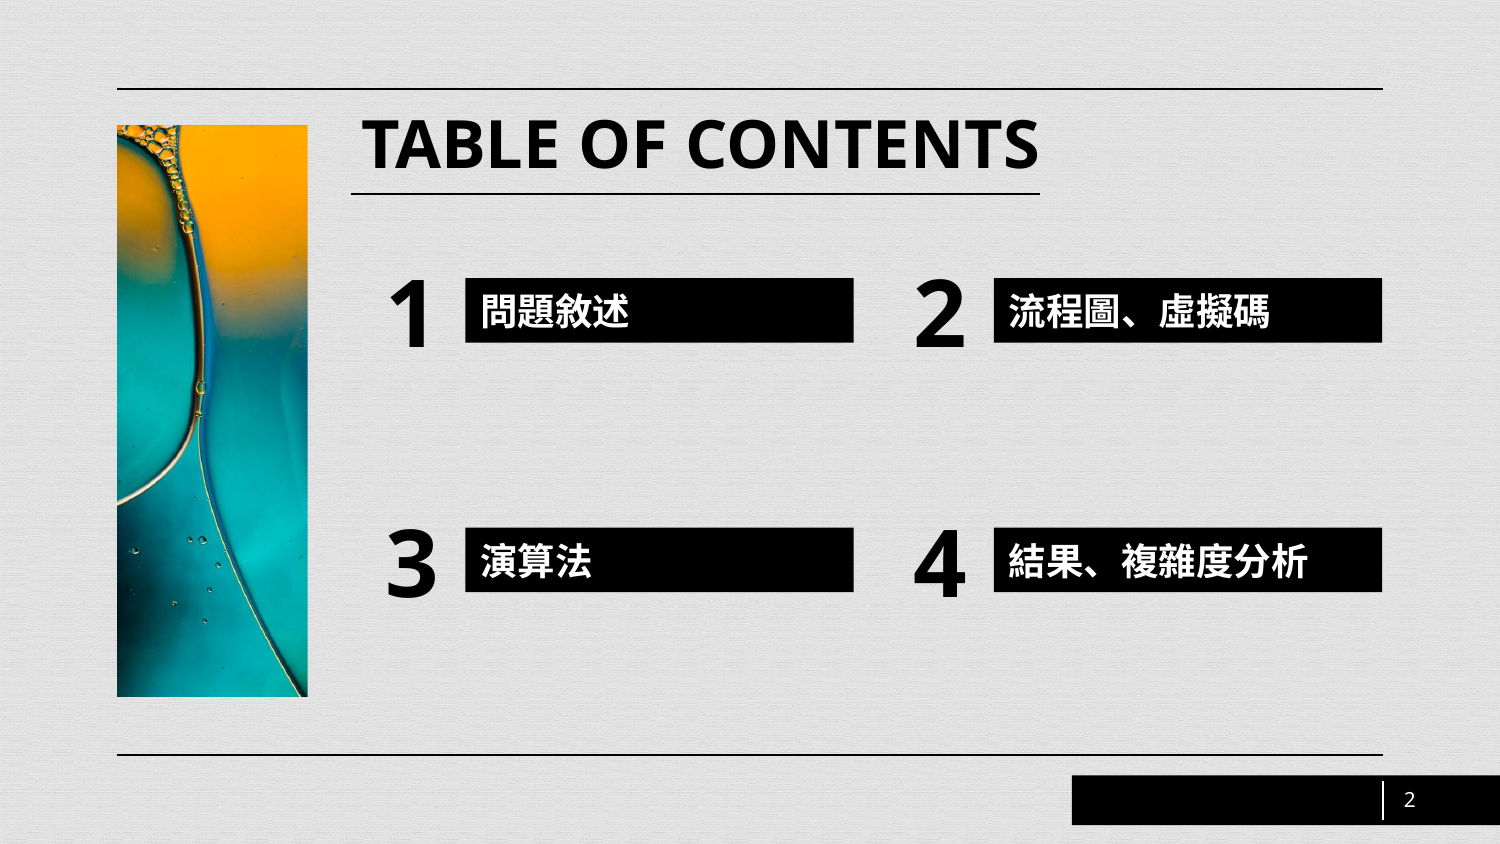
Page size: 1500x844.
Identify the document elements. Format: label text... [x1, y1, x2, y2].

title 2 [887, 278, 994, 343]
title 流程圖、虛擬碼 [994, 278, 1383, 343]
title TABLE OF CONTENTS [346, 105, 1383, 179]
title 結果、複雜度分析 [994, 527, 1383, 593]
picture [0, 0, 1500, 844]
title 問題敘述 [466, 278, 854, 343]
title 4 [887, 527, 994, 593]
title 演算法 [466, 527, 854, 593]
title 3 [359, 527, 466, 593]
title 1 [359, 278, 466, 343]
